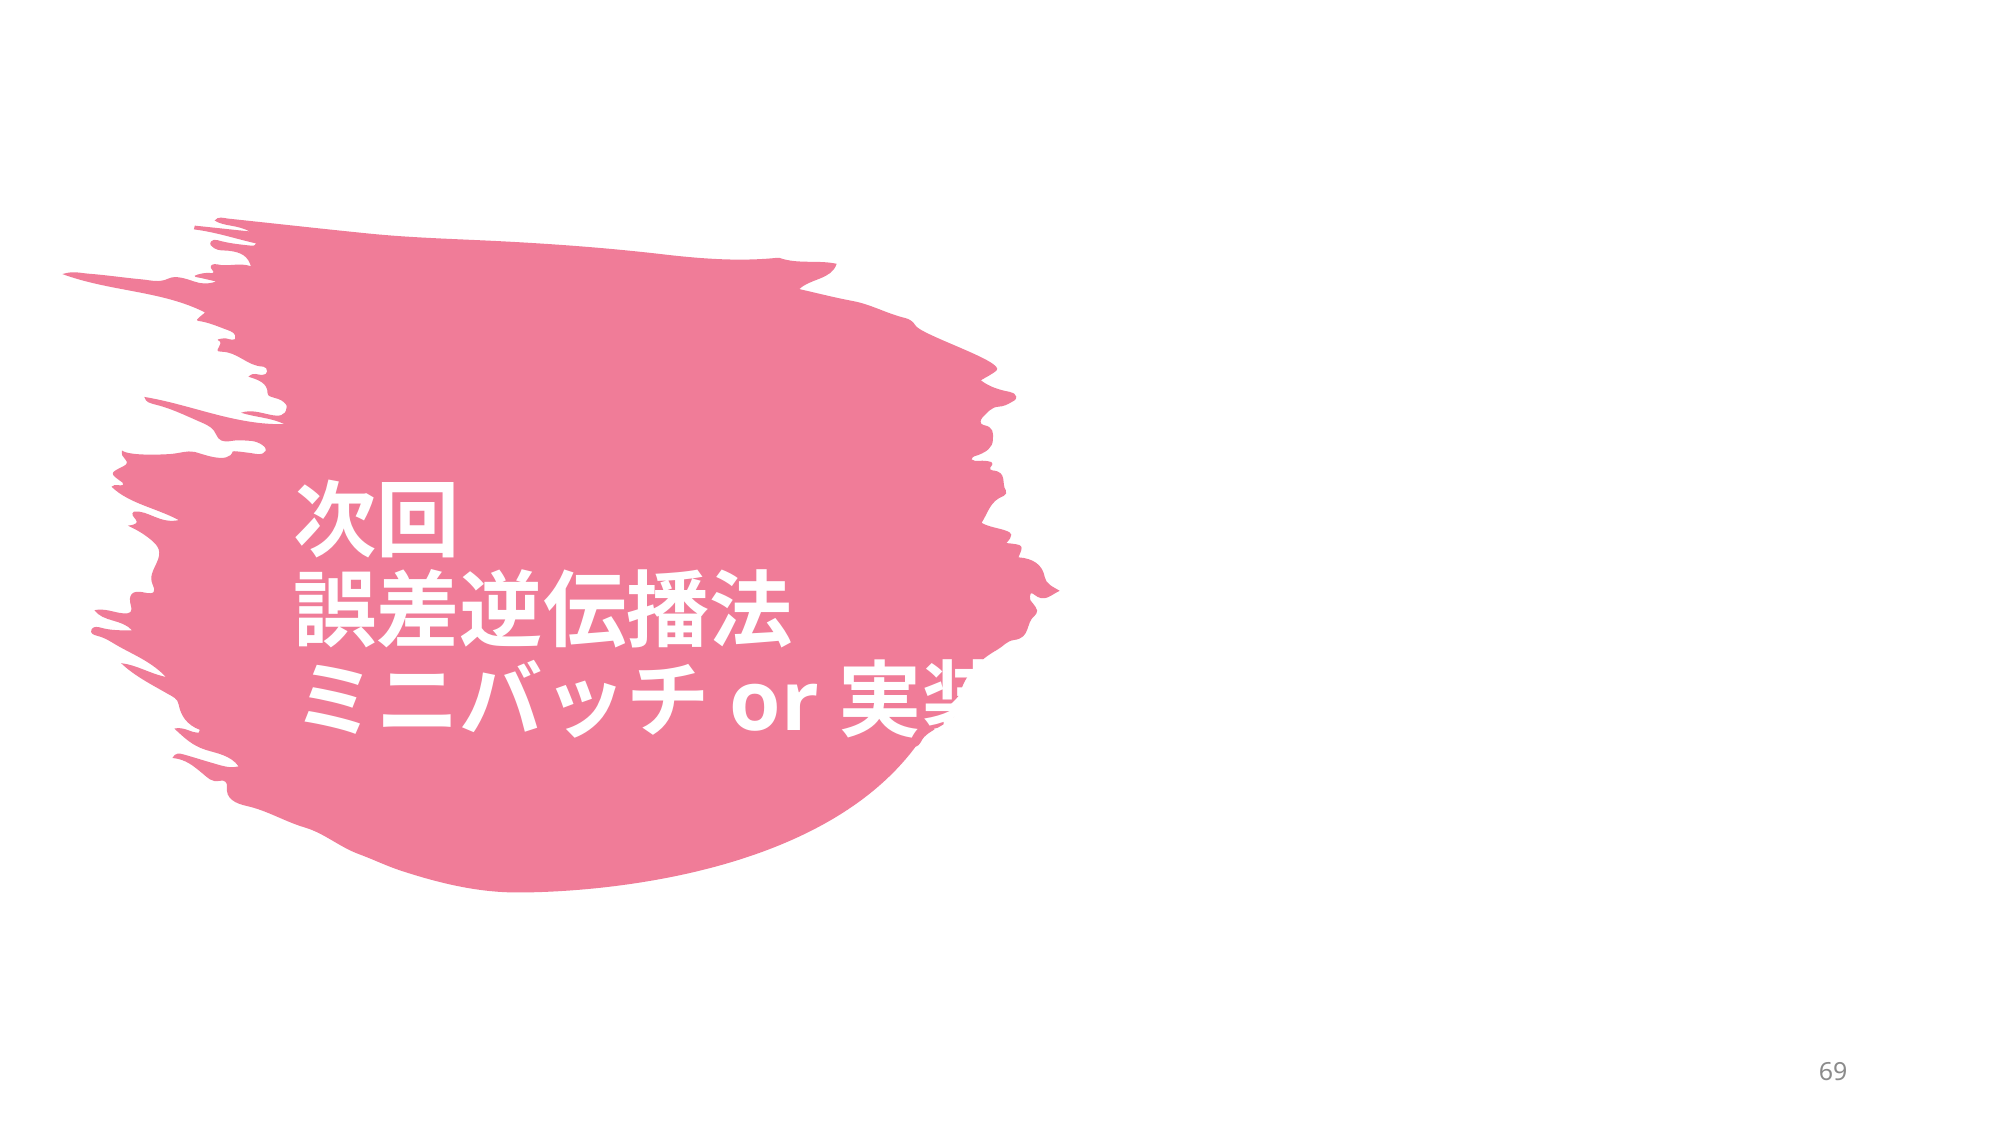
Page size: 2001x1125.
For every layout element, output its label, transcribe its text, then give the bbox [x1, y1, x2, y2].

slide_number 69 [1412, 1042, 1863, 1103]
title 次回 誤差逆伝播法 ミニバッチor実装 [278, 453, 1187, 774]
